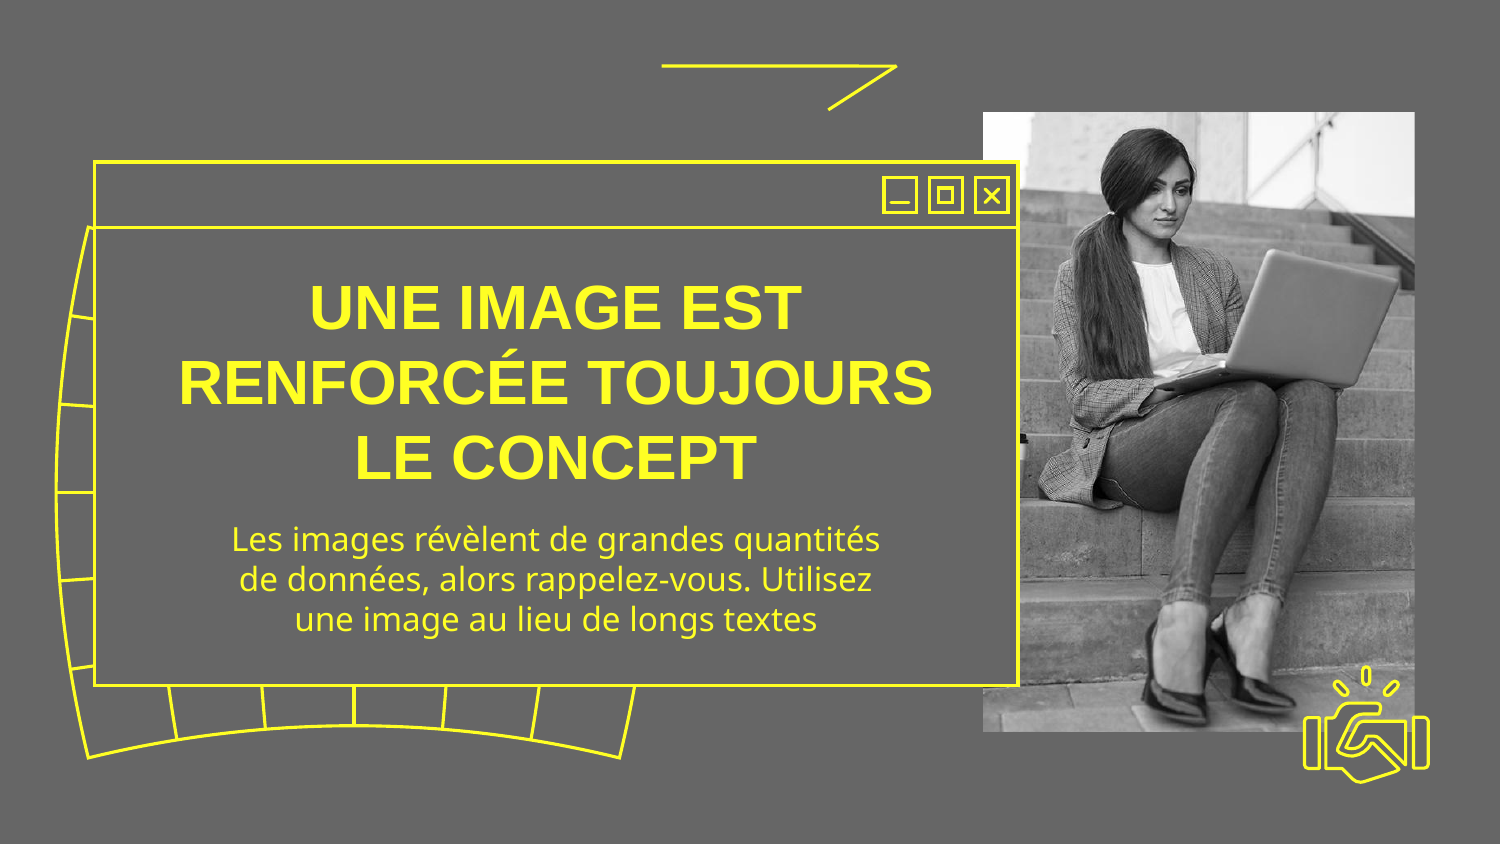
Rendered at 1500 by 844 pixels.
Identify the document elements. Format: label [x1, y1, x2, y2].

text_box [94, 161, 1019, 687]
picture [982, 112, 1415, 732]
text_box [1304, 666, 1429, 783]
